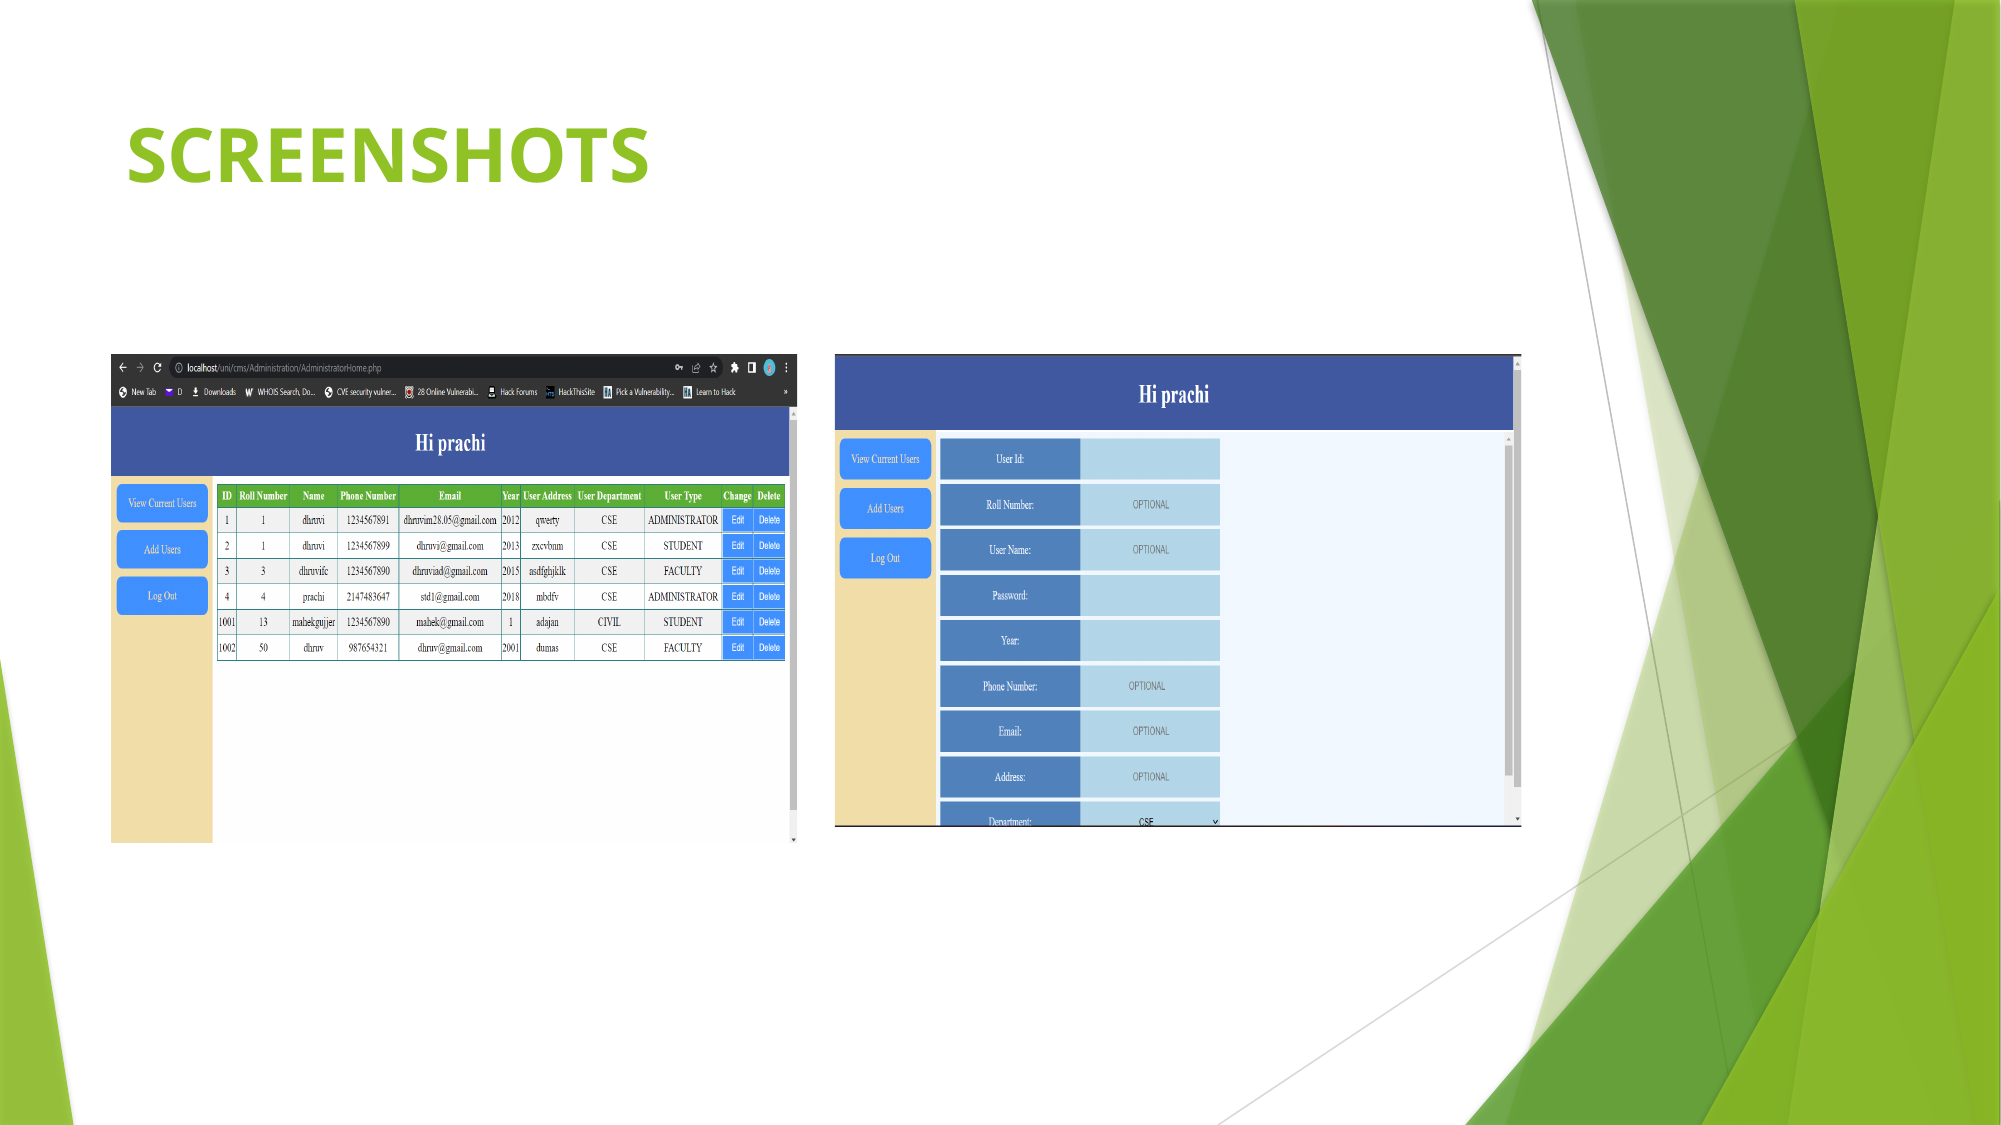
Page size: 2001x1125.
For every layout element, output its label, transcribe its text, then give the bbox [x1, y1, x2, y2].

title SCREENSHOTS [111, 99, 1522, 317]
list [110, 353, 798, 844]
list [834, 353, 1522, 827]
